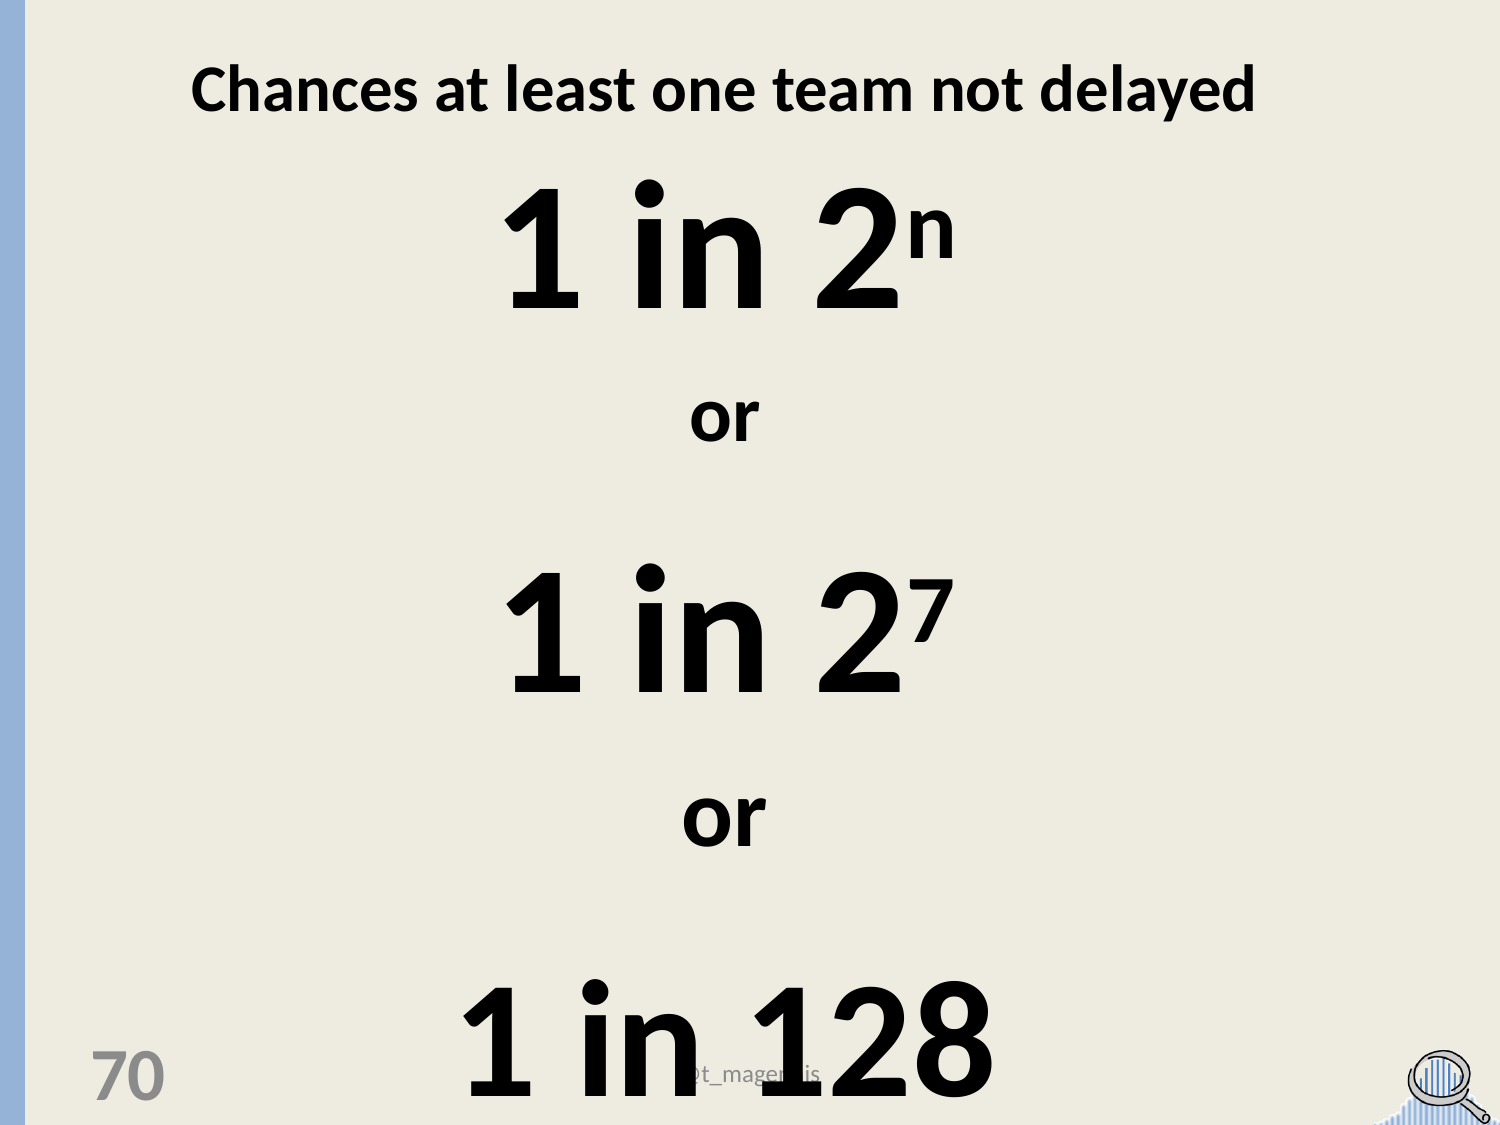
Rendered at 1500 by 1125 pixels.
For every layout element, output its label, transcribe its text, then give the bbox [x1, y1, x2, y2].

footer @t_magennis [512, 1042, 988, 1103]
slide_number 70 [75, 1040, 162, 1100]
text_box Chances at least one team not delayed 1 in 2n or 1 in 27 or 1 in 128 [162, 37, 1288, 1125]
picture [1374, 1046, 1500, 1125]
